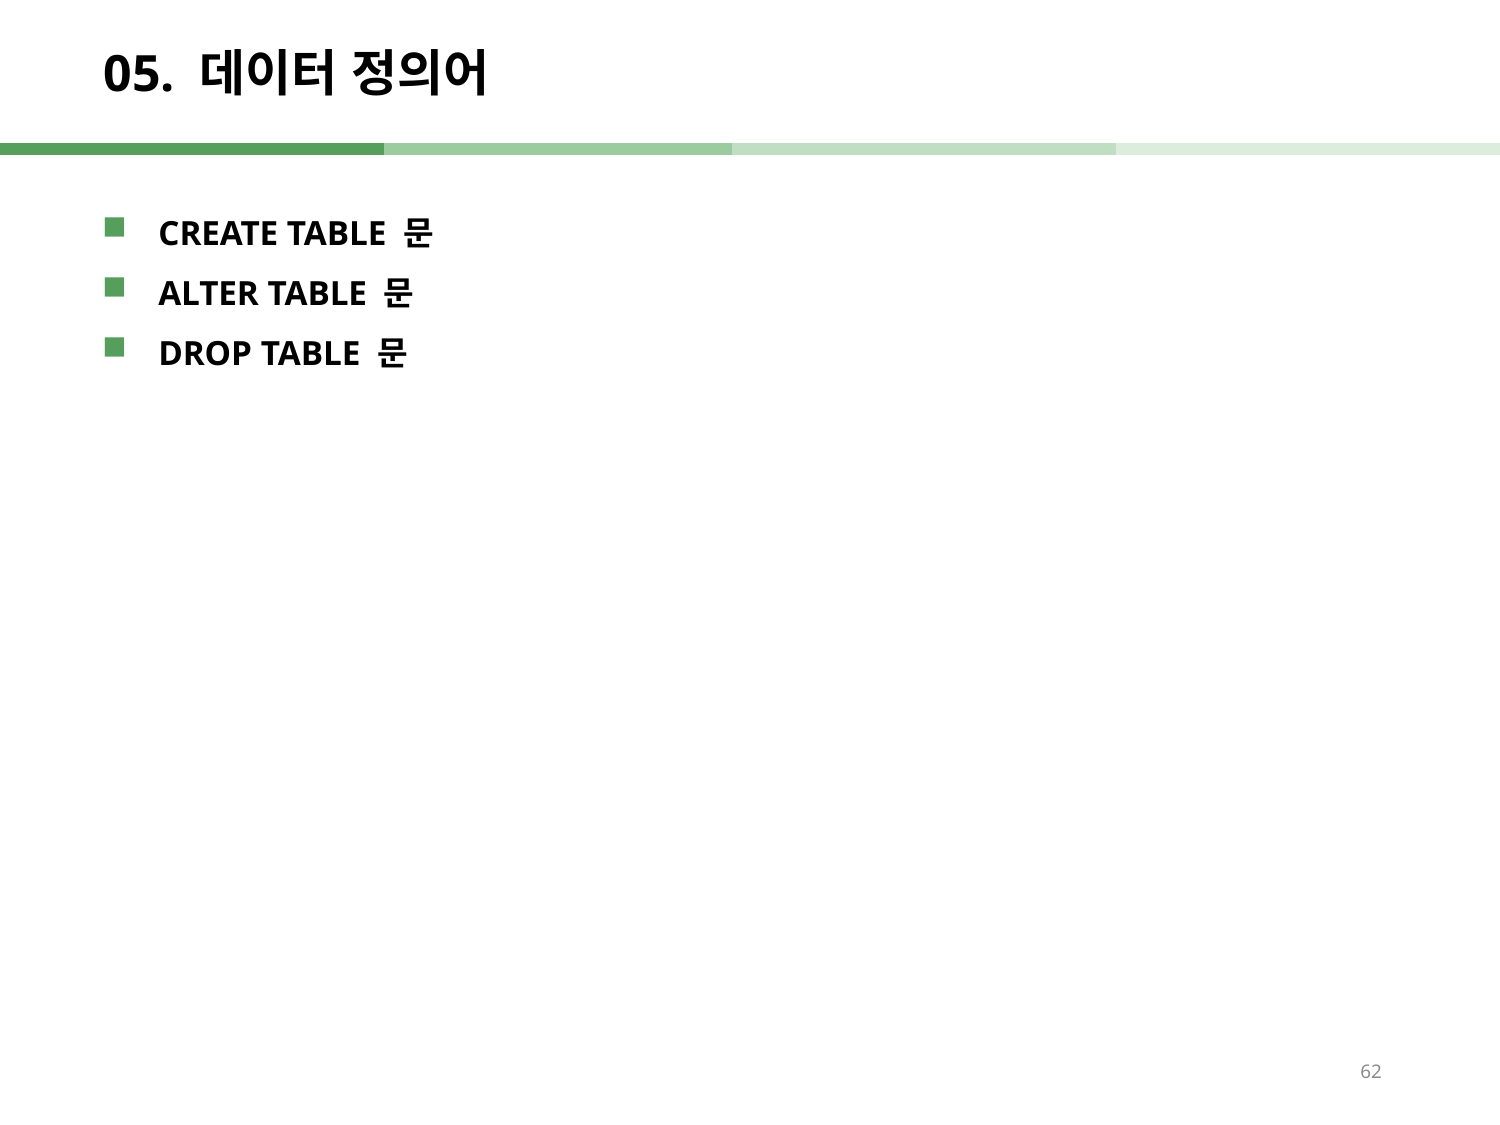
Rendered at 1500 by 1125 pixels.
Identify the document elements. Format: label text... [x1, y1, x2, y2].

title 05. 데이터 정의어 [88, 30, 1329, 121]
list CREATE TABLE 문 ALTER TABLE 문 DROP TABLE 문 [86, 184, 1434, 1071]
slide_number 62 [1059, 1042, 1397, 1103]
